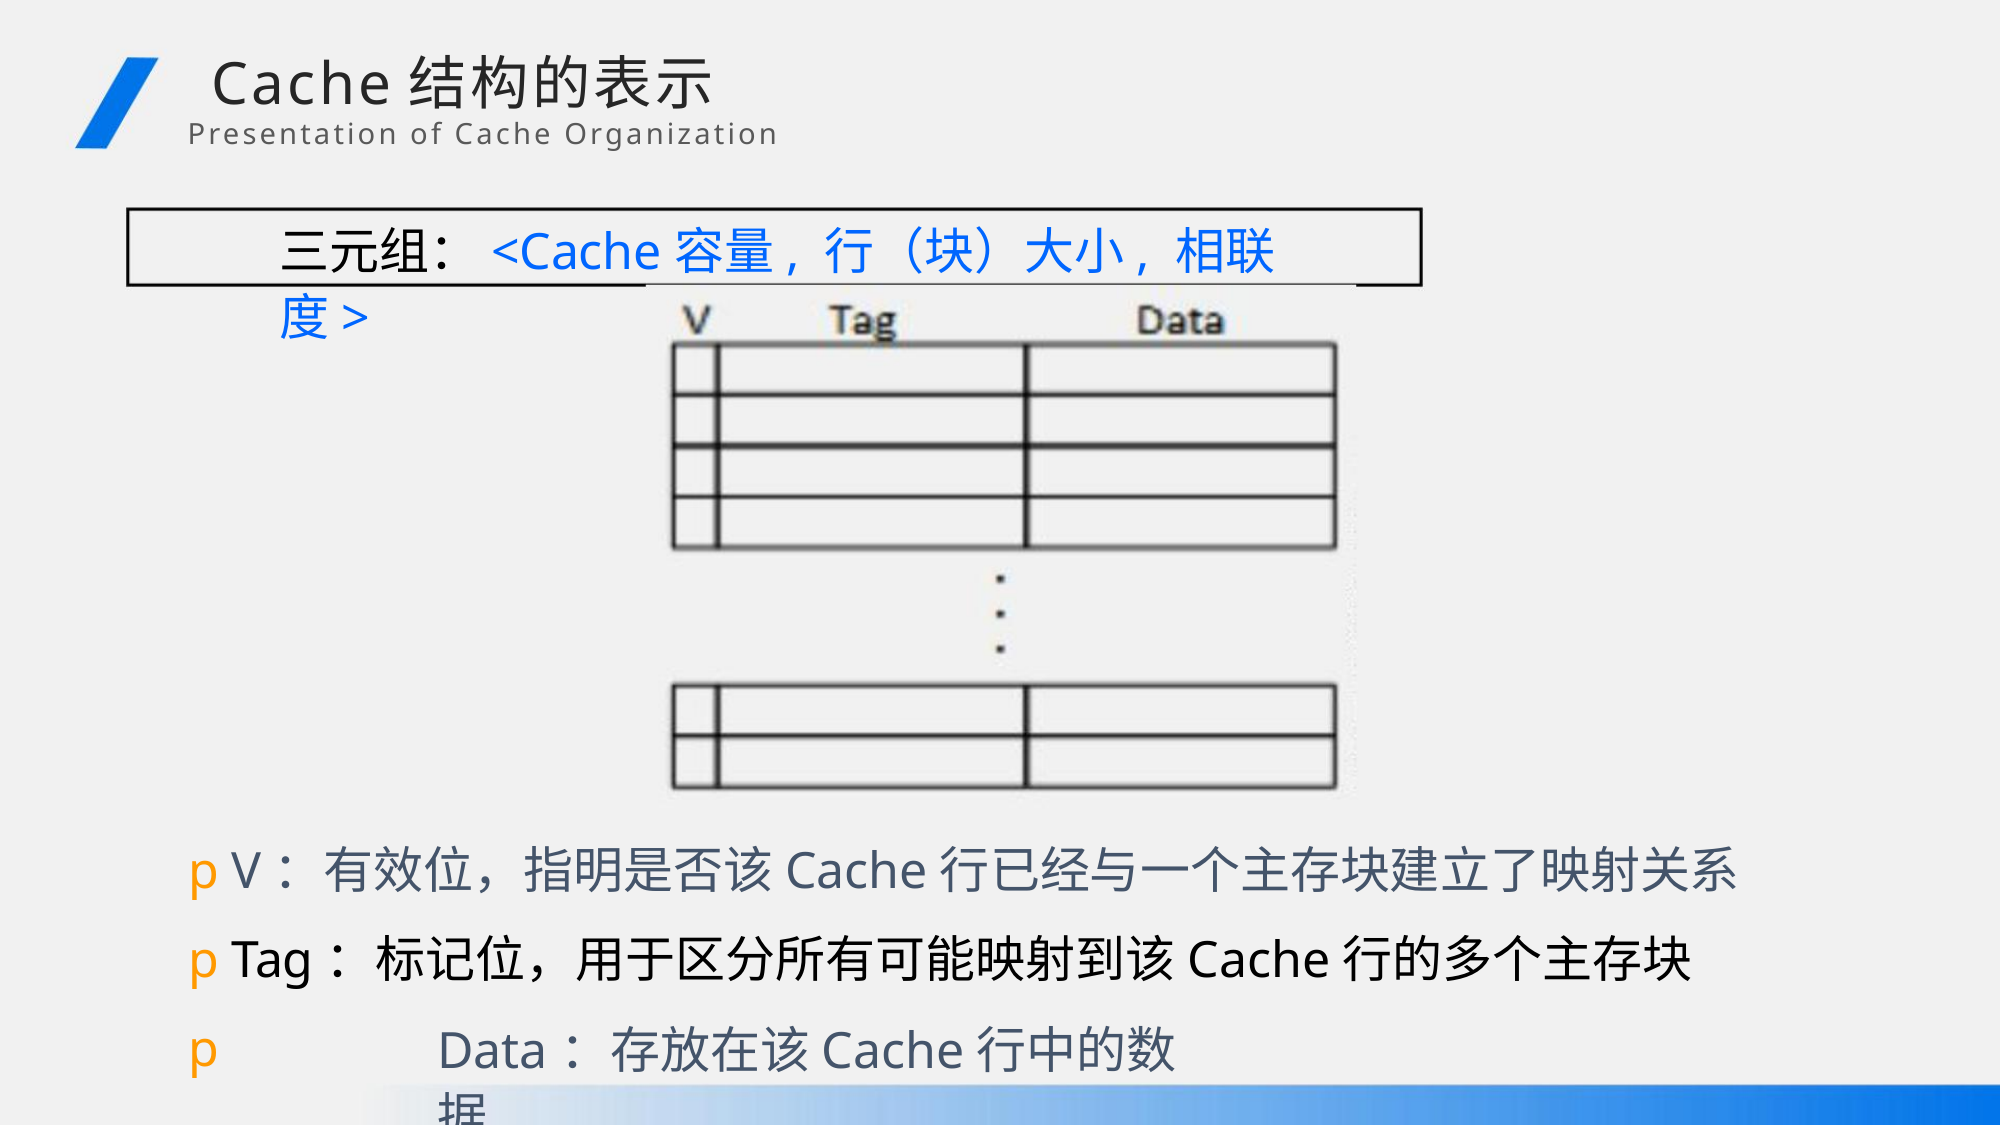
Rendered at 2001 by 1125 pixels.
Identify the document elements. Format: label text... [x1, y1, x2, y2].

text_box p [188, 1020, 259, 1077]
text_box Cache结构的表示 Presentation of Cache Organization [187, 58, 812, 151]
text_box Data：存放在该Cache行中的数据 [437, 1012, 1220, 1125]
text_box pV：有效位，指明是否该Cache行已经与一个主存块建立了映射关系 pTag：标记位，用于区分所有可能映射到该Cache行的多个主存块 [188, 832, 1750, 988]
text_box [0, 0, 2000, 1125]
text_box 三元组：<Cache容量, 行（块）大小, 相联度> [279, 213, 1295, 346]
